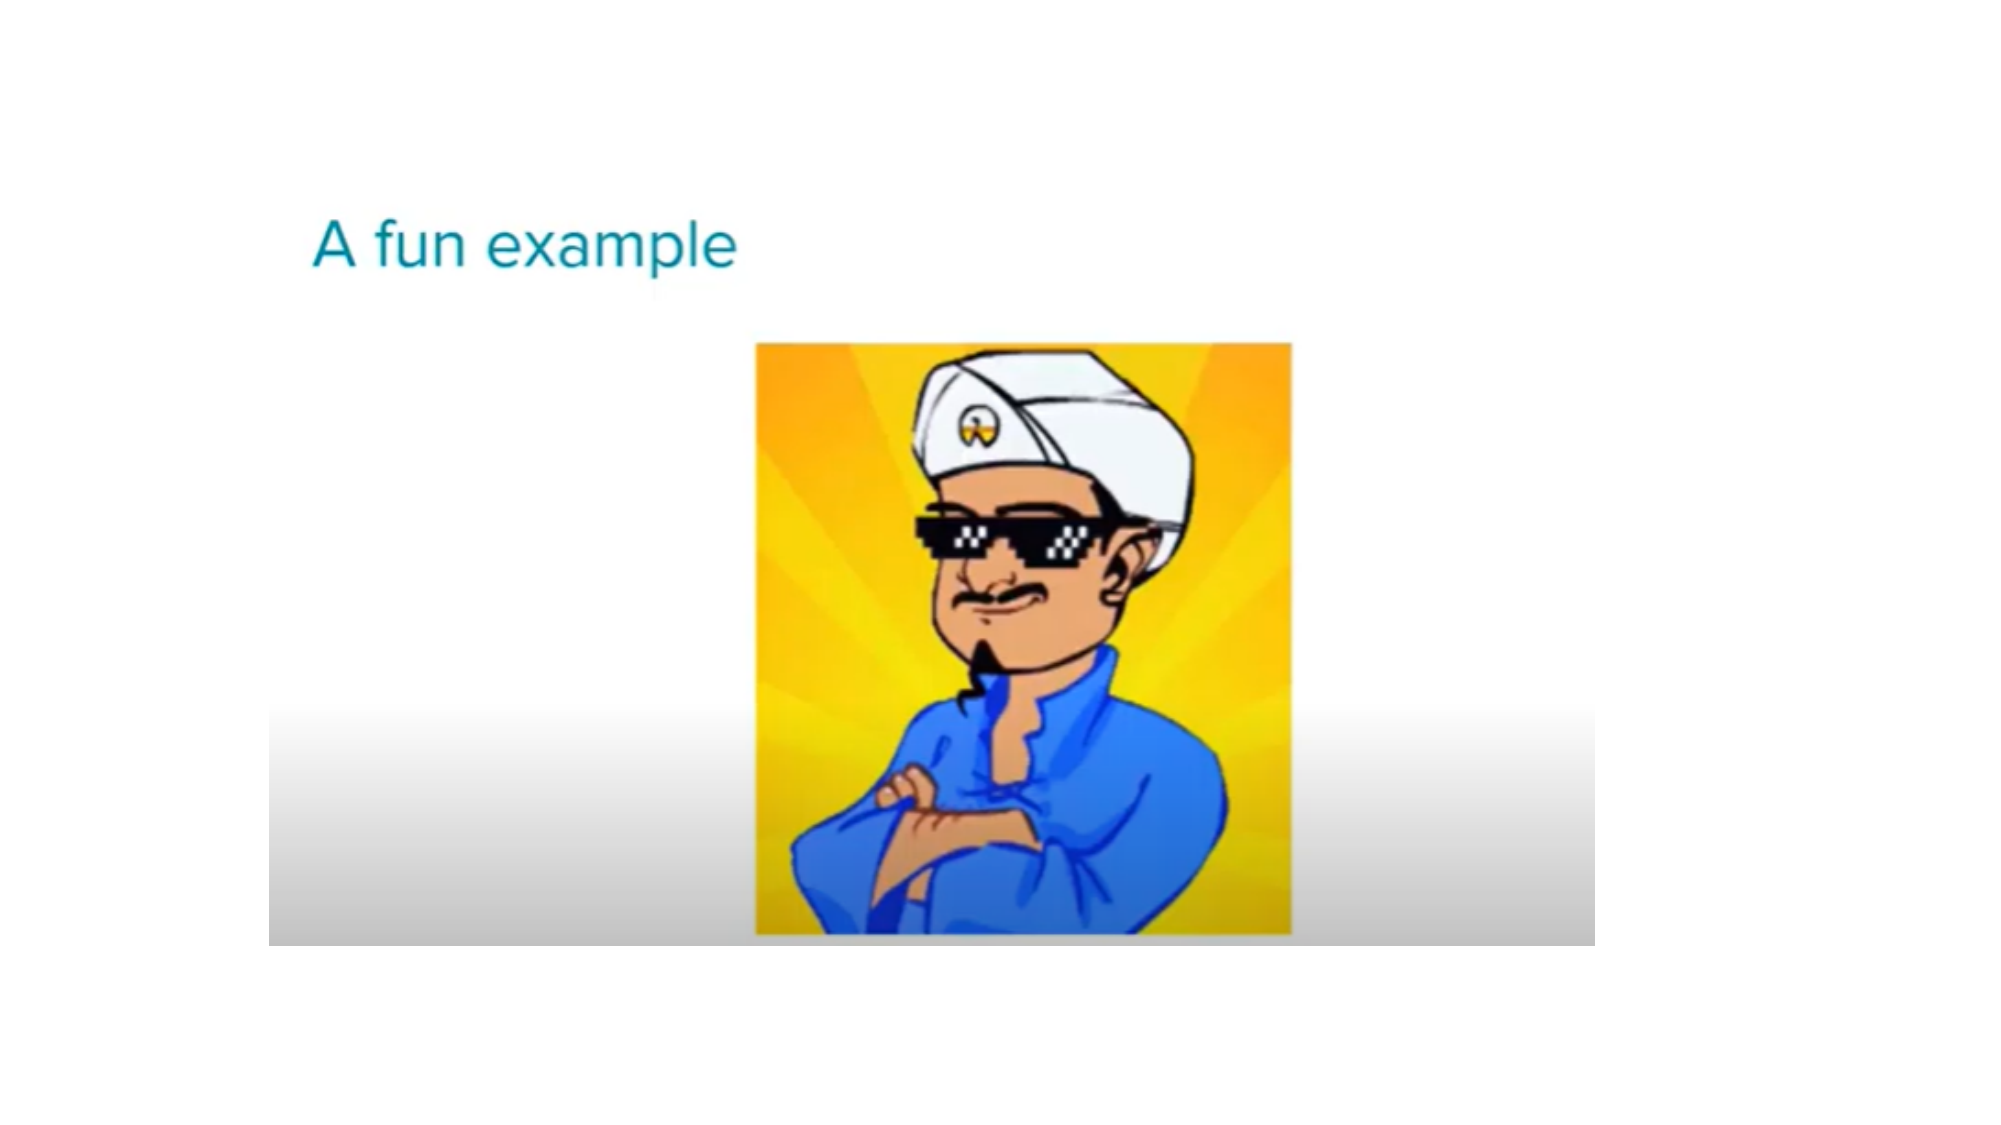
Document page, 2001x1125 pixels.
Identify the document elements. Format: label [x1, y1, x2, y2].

picture [269, 179, 1595, 946]
